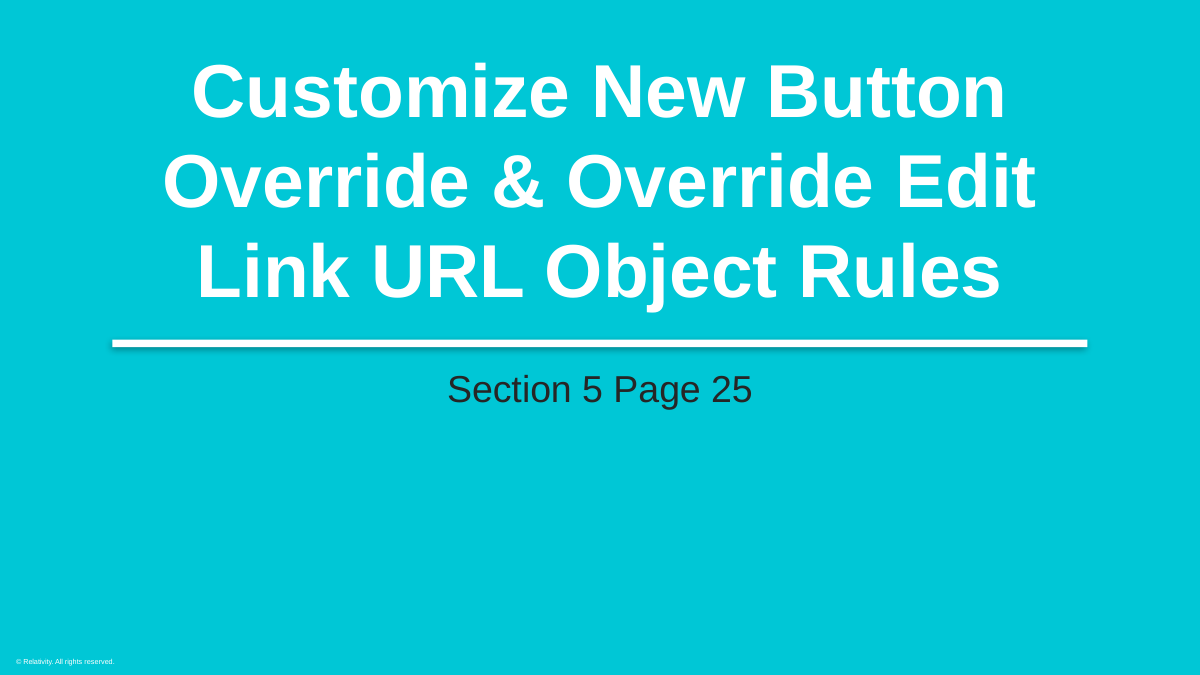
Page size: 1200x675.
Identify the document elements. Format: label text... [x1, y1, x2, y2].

list Section 5 Page 25 [112, 359, 1088, 440]
list Customize New Button Override & Override Edit Link URL Object Rules [112, 237, 1088, 318]
